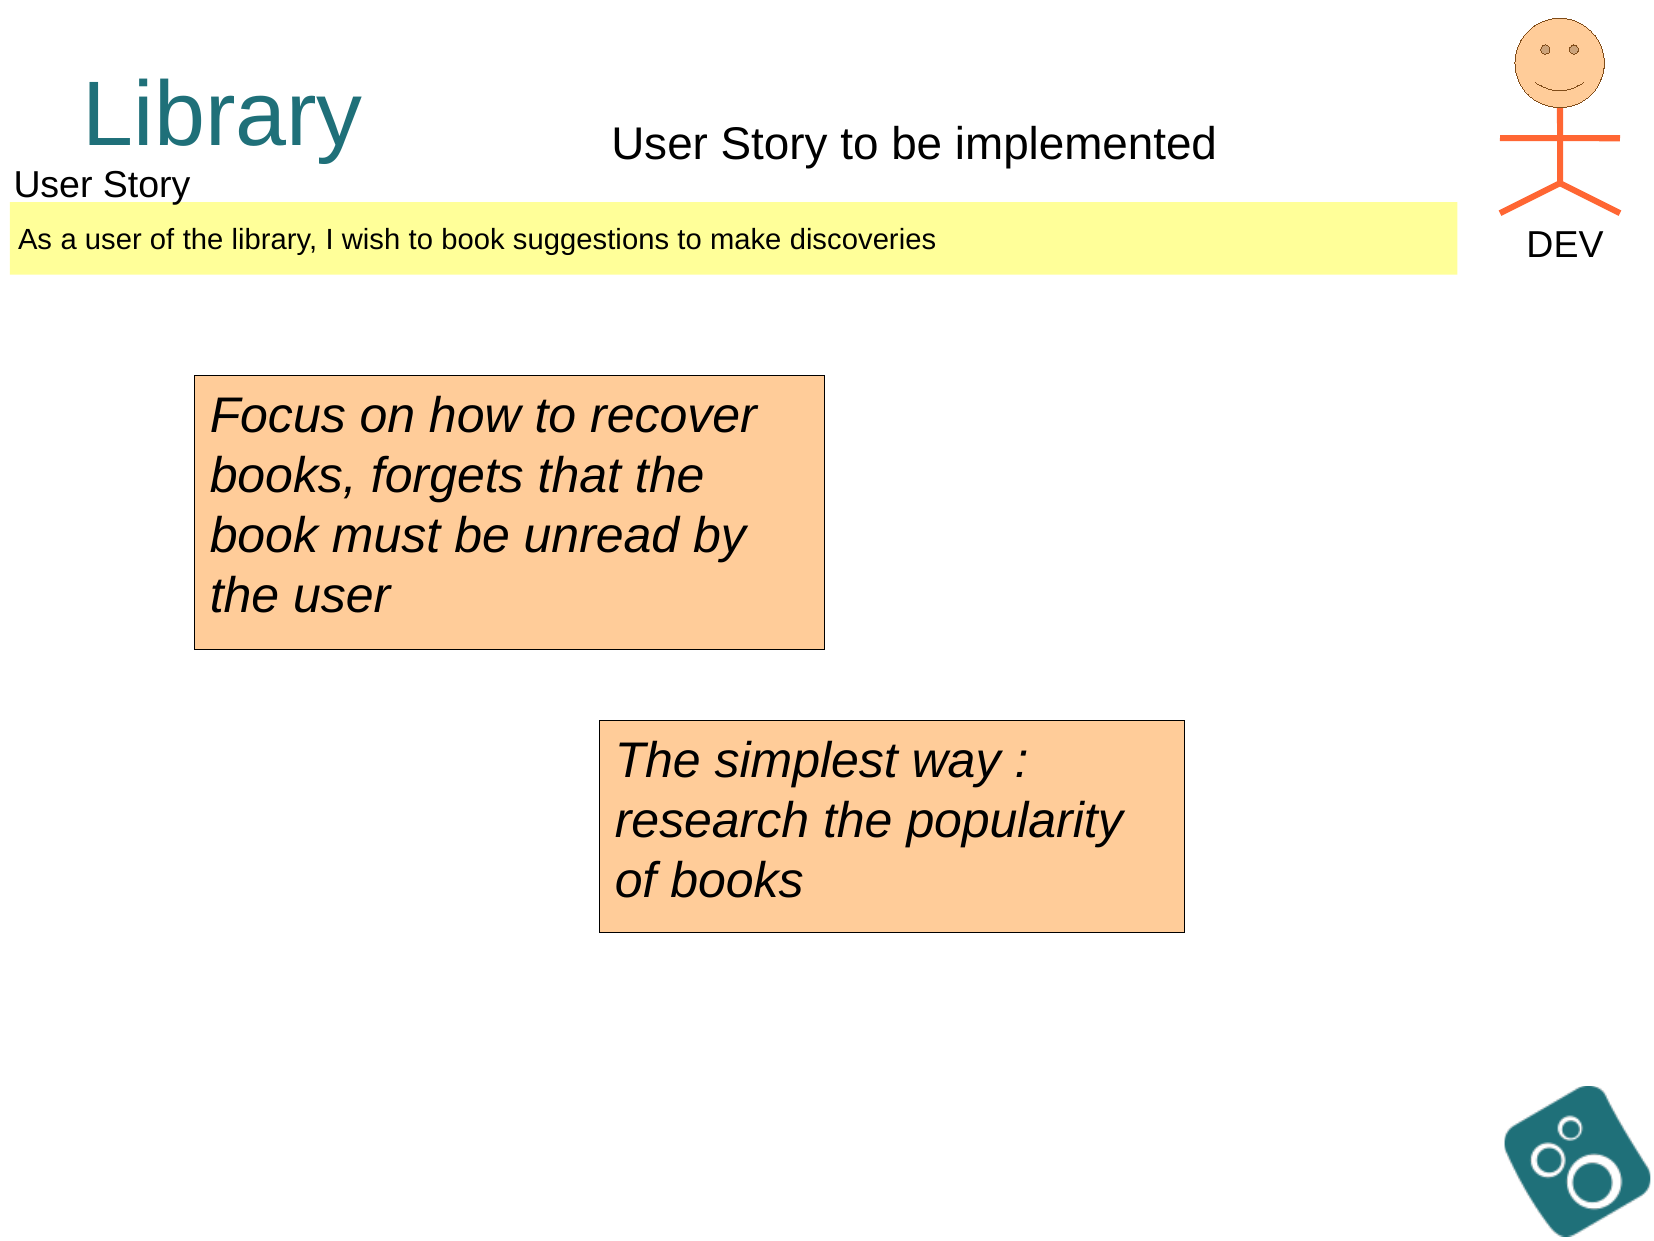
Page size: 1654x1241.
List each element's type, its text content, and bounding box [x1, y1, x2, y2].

text_box [1571, 19, 1605, 107]
text_box User Story to be implemented [596, 106, 1347, 172]
text_box As a user of the library, I wish to book suggestions to make discoveries [9, 202, 1458, 275]
text_box DEV [1499, 213, 1620, 270]
picture [1503, 1086, 1654, 1237]
text_box Focus on how to recover books, forgets that the book must be unread by the user [194, 375, 825, 650]
text_box Library [82, 5, 1571, 213]
text_box The simplest way : research the popularity of books [599, 720, 1185, 933]
text_box User Story [0, 153, 331, 210]
